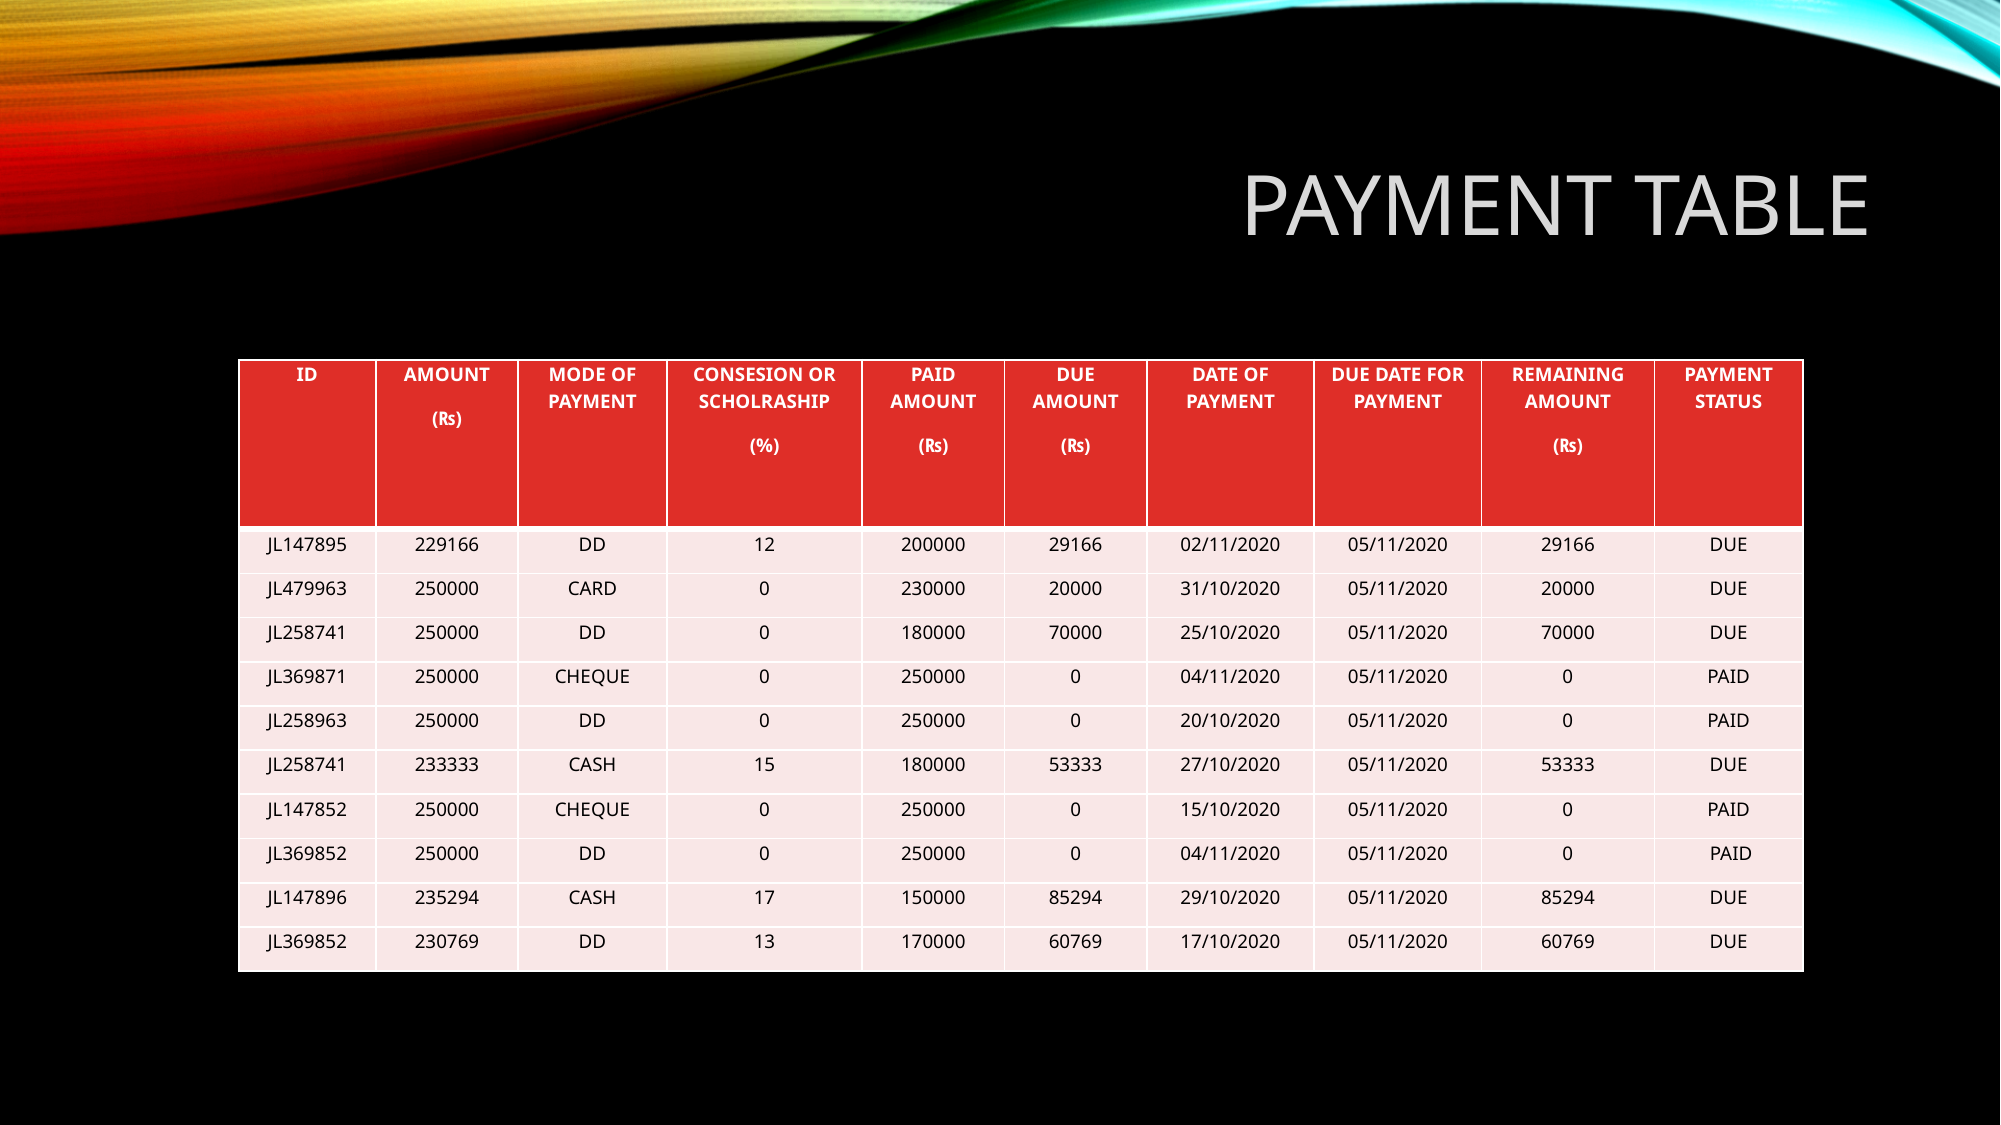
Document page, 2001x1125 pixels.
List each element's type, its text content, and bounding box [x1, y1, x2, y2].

table_cell CASH [519, 884, 666, 926]
table_cell DUE [1655, 532, 1802, 573]
table_cell 85294 [1482, 884, 1654, 926]
table_header DATE OF PAYMENT [1148, 361, 1313, 526]
table_cell 150000 [863, 884, 1004, 926]
table_cell 05/11/2020 [1315, 663, 1481, 705]
table_cell 13 [668, 928, 861, 970]
table_cell 250000 [377, 707, 517, 749]
table_cell 17 [668, 884, 861, 926]
table_header DUE DATE FOR PAYMENT [1315, 361, 1481, 526]
table_cell PAID [1655, 839, 1802, 882]
table_cell 05/11/2020 [1315, 884, 1481, 926]
table_cell 05/11/2020 [1315, 618, 1481, 661]
table_cell 29166 [1005, 532, 1146, 573]
table_cell 250000 [863, 839, 1004, 882]
table_cell 05/11/2020 [1315, 751, 1481, 793]
table_cell DD [519, 532, 666, 573]
table_cell JL147896 [240, 884, 375, 926]
table_cell 0 [1005, 663, 1146, 705]
table_cell JL369852 [240, 928, 375, 970]
table_cell PAID [1655, 663, 1802, 705]
table_cell CARD [519, 574, 666, 617]
table_cell 180000 [863, 751, 1004, 793]
table_cell 05/11/2020 [1315, 707, 1481, 749]
table_cell 0 [668, 618, 861, 661]
table_cell JL147895 [240, 532, 375, 573]
table_cell 29166 [1482, 532, 1654, 573]
picture [0, 0, 2000, 237]
table_cell JL258741 [240, 751, 375, 793]
table_cell 05/11/2020 [1315, 574, 1481, 617]
table_cell 250000 [863, 707, 1004, 749]
table_cell PAID [1655, 707, 1802, 749]
table_cell 31/10/2020 [1148, 574, 1313, 617]
table_cell 04/11/2020 [1148, 663, 1313, 705]
table_cell 250000 [863, 795, 1004, 838]
table_cell 250000 [377, 618, 517, 661]
table_cell DD [519, 839, 666, 882]
table_cell 02/11/2020 [1148, 532, 1313, 573]
table_cell 29/10/2020 [1148, 884, 1313, 926]
table_cell 0 [1482, 795, 1654, 838]
table_cell 05/11/2020 [1315, 532, 1481, 573]
table_cell DD [519, 707, 666, 749]
table_cell 27/10/2020 [1148, 751, 1313, 793]
table_cell DUE [1655, 574, 1802, 617]
table_cell 200000 [863, 532, 1004, 573]
table_header PAYMENT STATUS [1655, 361, 1802, 526]
table_cell 0 [668, 795, 861, 838]
table_cell 12 [668, 532, 861, 573]
table_cell JL147852 [240, 795, 375, 838]
table_cell 25/10/2020 [1148, 618, 1313, 661]
table_header AMOUNT (₨) [377, 361, 517, 526]
table_cell DUE [1655, 884, 1802, 926]
table_cell JL258741 [240, 618, 375, 661]
table_cell 04/11/2020 [1148, 839, 1313, 882]
table_cell 20000 [1482, 574, 1654, 617]
table_header MODE OF PAYMENT [519, 361, 666, 526]
table_cell 233333 [377, 751, 517, 793]
table_cell PAID [1655, 795, 1802, 838]
table_cell 0 [668, 839, 861, 882]
table_cell CHEQUE [519, 663, 666, 705]
table_header ID [240, 361, 375, 526]
table_cell CASH [519, 751, 666, 793]
table_cell 250000 [377, 795, 517, 838]
table_header REMAINING AMOUNT (₨) [1482, 361, 1654, 526]
table_cell 250000 [377, 839, 517, 882]
table_cell 53333 [1005, 751, 1146, 793]
table_cell 15/10/2020 [1148, 795, 1313, 838]
table_cell JL258963 [240, 707, 375, 749]
table_cell 230000 [863, 574, 1004, 617]
table_cell 170000 [863, 928, 1004, 970]
table_cell 229166 [377, 532, 517, 573]
table_cell 0 [1005, 839, 1146, 882]
title PAYMENT TABLE [474, 125, 1888, 338]
table_cell 180000 [863, 618, 1004, 661]
table_cell 0 [668, 663, 861, 705]
table_cell 05/11/2020 [1315, 795, 1481, 838]
table_cell 235294 [377, 884, 517, 926]
table_cell DUE [1655, 751, 1802, 793]
table_header CONSESION OR SCHOLRASHIP (%) [668, 361, 861, 526]
table_cell JL479963 [240, 574, 375, 617]
table_cell 20/10/2020 [1148, 707, 1313, 749]
table_cell CHEQUE [519, 795, 666, 838]
table_cell 230769 [377, 928, 517, 970]
table_cell DUE [1655, 928, 1802, 970]
table_cell 0 [1005, 707, 1146, 749]
table_header DUE AMOUNT (₨) [1005, 361, 1146, 526]
table_cell DUE [1655, 618, 1802, 661]
table_header PAID AMOUNT (₨) [863, 361, 1004, 526]
table_cell 60769 [1005, 928, 1146, 970]
table_cell DD [519, 928, 666, 970]
table_cell 15 [668, 751, 861, 793]
table_cell 250000 [377, 663, 517, 705]
table_cell 0 [668, 707, 861, 749]
table_cell 70000 [1005, 618, 1146, 661]
table_cell 17/10/2020 [1148, 928, 1313, 970]
table_cell 05/11/2020 [1315, 839, 1481, 882]
table_cell 60769 [1482, 928, 1654, 970]
table_cell 0 [668, 574, 861, 617]
table_cell 85294 [1005, 884, 1146, 926]
table_cell 05/11/2020 [1315, 928, 1481, 970]
table_cell 53333 [1482, 751, 1654, 793]
table_cell 0 [1482, 839, 1654, 882]
table_cell JL369871 [240, 663, 375, 705]
table_cell 250000 [377, 574, 517, 617]
table_cell 20000 [1005, 574, 1146, 617]
table_cell 0 [1005, 795, 1146, 838]
table_cell 0 [1482, 707, 1654, 749]
table_cell 70000 [1482, 618, 1654, 661]
table_cell JL369852 [240, 839, 375, 882]
table_cell 250000 [863, 663, 1004, 705]
table_cell DD [519, 618, 666, 661]
table_cell 0 [1482, 663, 1654, 705]
